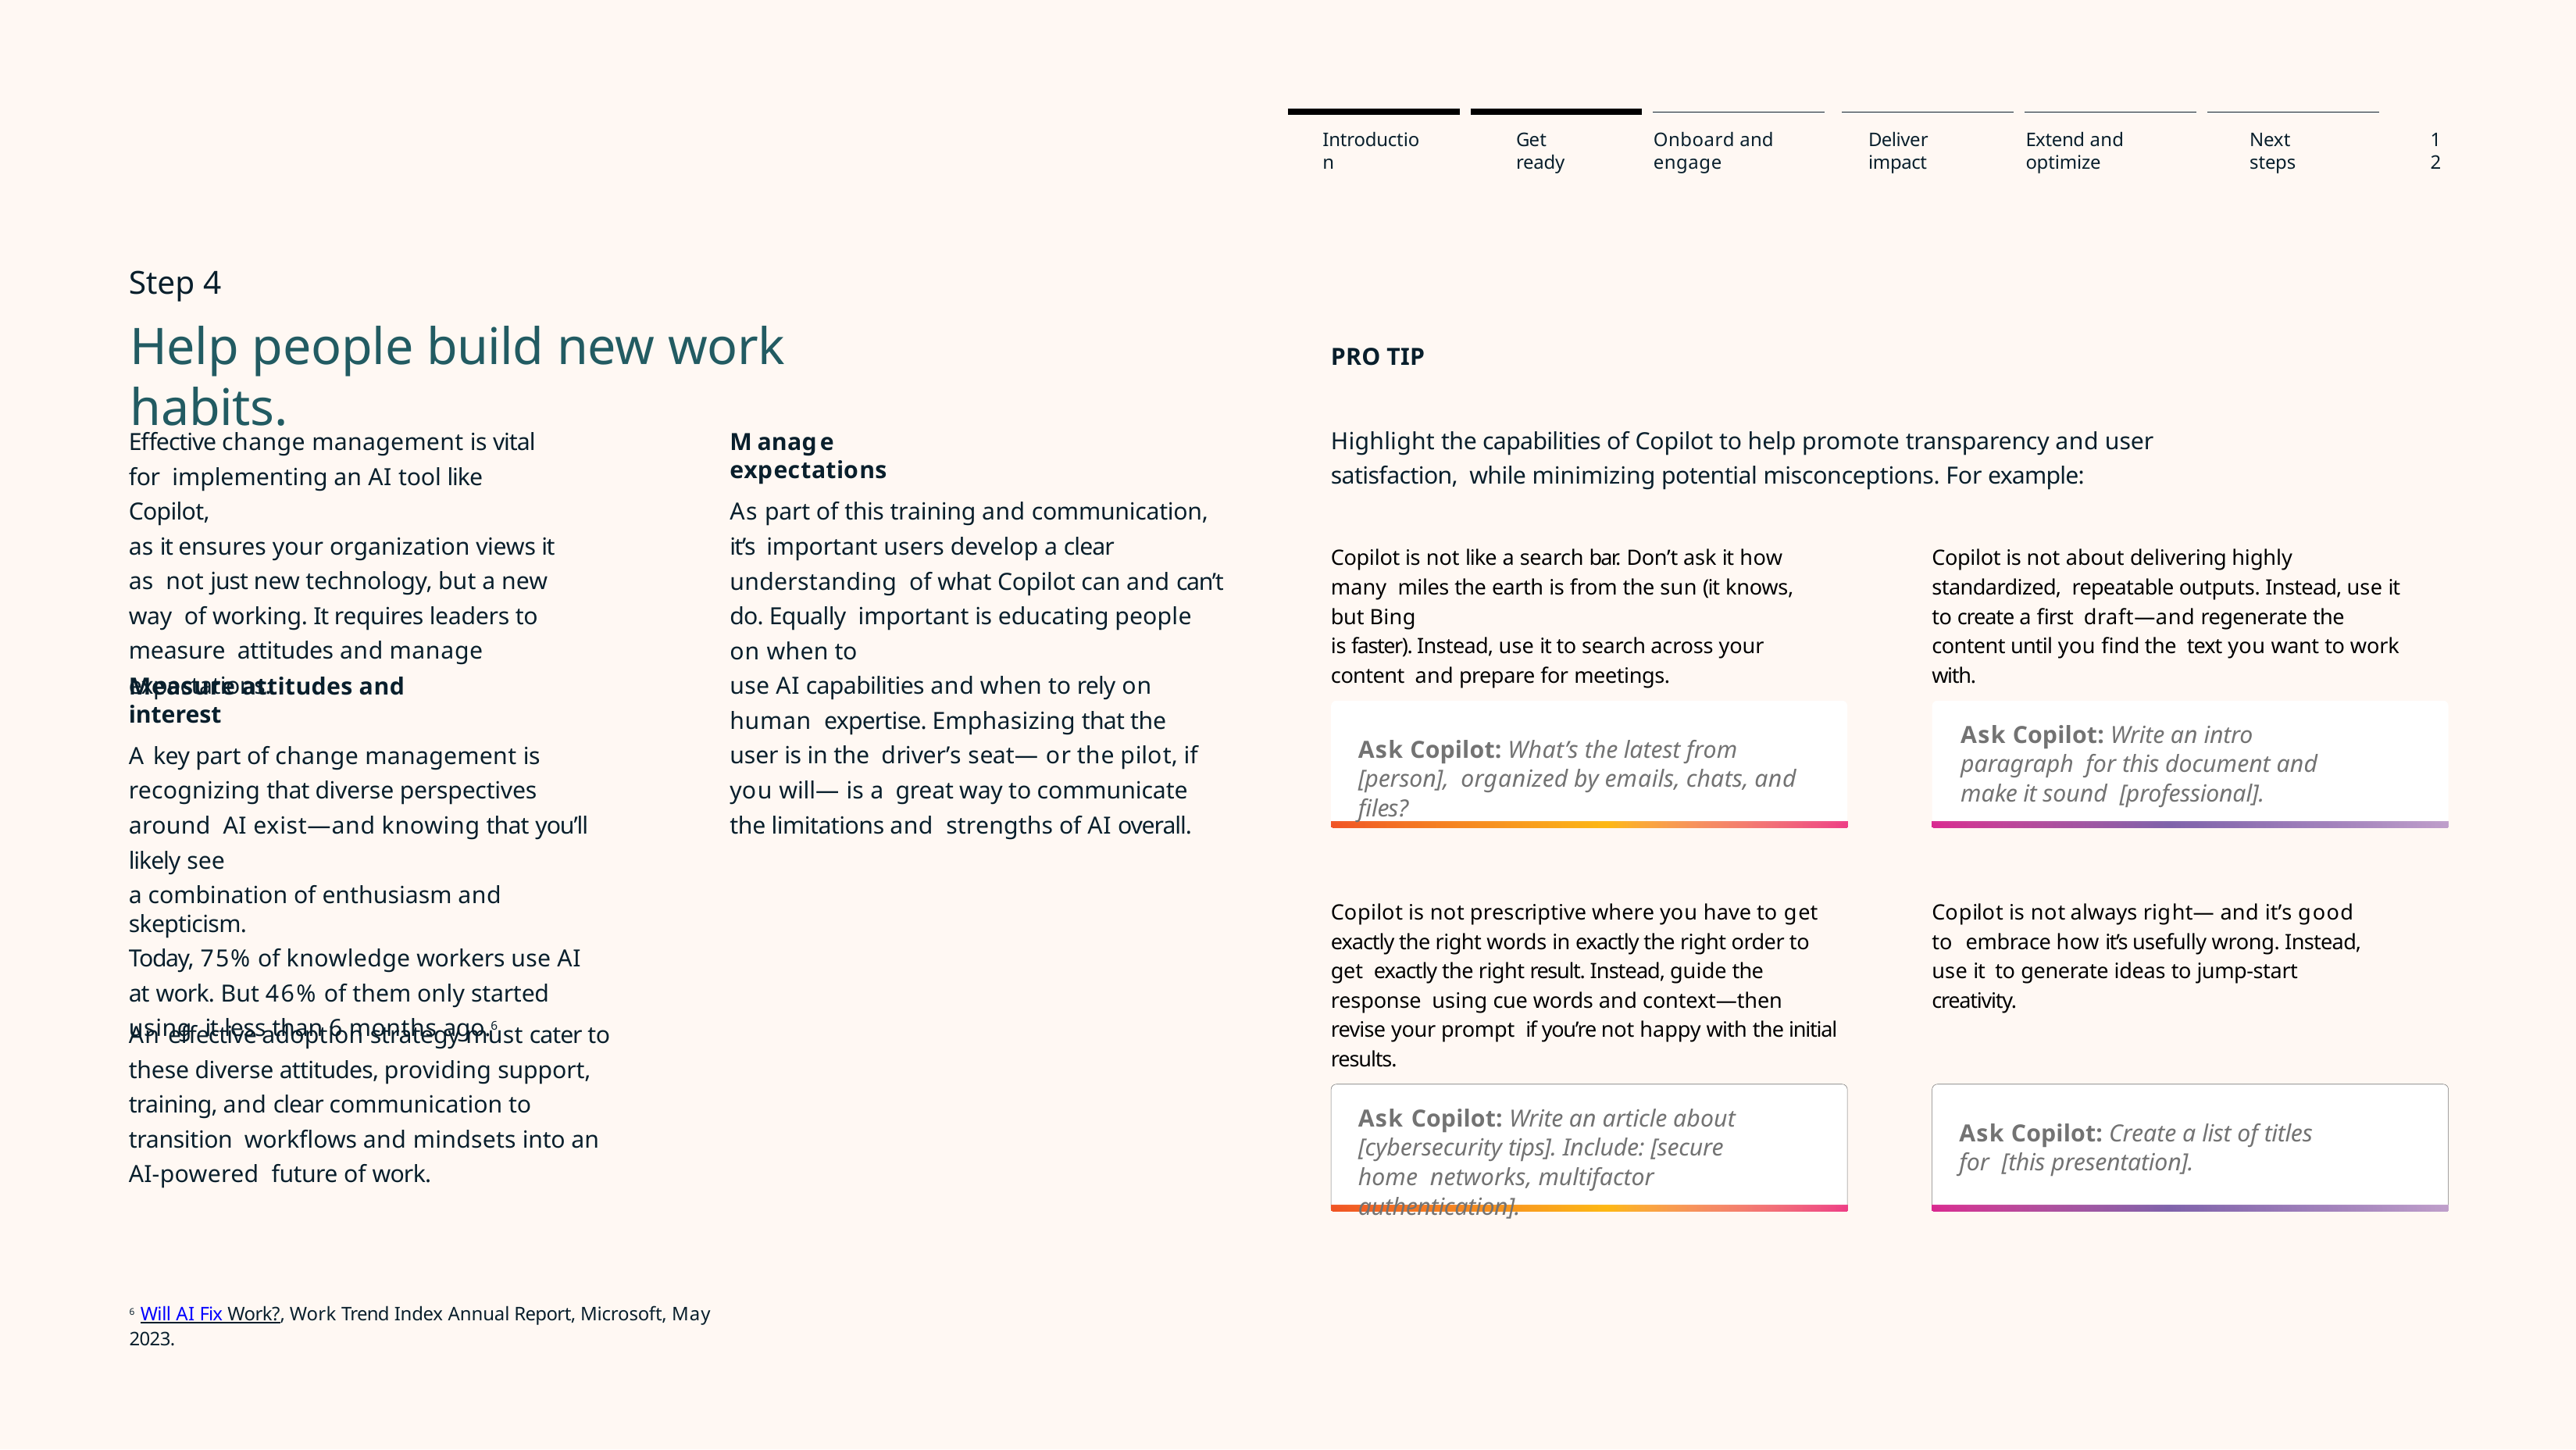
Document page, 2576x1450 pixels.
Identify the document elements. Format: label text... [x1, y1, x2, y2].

text_box Copilot is not like a search bar. Don’t ask it how many miles the earth is from the sun (it knows, but Bing is faster). Instead, use it to search across your content and prepare for meetings. [1329, 538, 1848, 701]
text_box Step 4 [127, 260, 223, 301]
text_box Next steps [2248, 126, 2339, 173]
text_box Manage expectations [728, 424, 974, 484]
text_box Get ready [1515, 126, 1599, 173]
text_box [1330, 1084, 1848, 1212]
text_box PRO TIP [1329, 339, 1425, 370]
text_box Copilot is not always right—and it’s good to embrace how it’s usefully wrong. Instead, use it to generate ideas to jump-start creativity. [1930, 892, 2375, 1012]
text_box Copilot is not about delivering highly standardized, repeatable outputs. Instead, use it to create a first draft—and regenerate the content until you find the text you want to work with. [1930, 538, 2449, 701]
text_box Copilot is not prescriptive where you have to get exactly the right words in exactly the right order to get exactly the right result. Instead, guide the response using cue words and context—then revise your prompt if you’re not happy with the initial results. [1329, 892, 1839, 1071]
text_box 6 Will AI Fix Work?, Work Trend Index Annual Report, Microsoft, May 2023. [124, 1300, 741, 1350]
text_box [1932, 1084, 2449, 1212]
text_box Deliver impact [1867, 126, 1989, 173]
text_box Highlight the capabilities of Copilot to help promote transparency and user satisfaction, while minimizing potential misconceptions. For example: [1329, 417, 2254, 489]
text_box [1330, 700, 1848, 828]
text_box An effective adoption strategy must cater to these diverse attitudes, providing support, training, and clear communication to transition workflows and mindsets into an AI-powered future of work. [127, 1012, 623, 1188]
text_box Onboard and engage [1651, 126, 1833, 173]
text_box A key part of change management is recognizing that diverse perspectives around AI exist—and knowing that you’ll likely see a combination of enthusiasm and skepticism. Today, 75% of knowledge workers use AI at work. But 46% of them only started using it less than 6 months ago.6 [123, 732, 607, 1041]
text_box 12 [2428, 126, 2449, 173]
text_box Extend and optimize [2024, 126, 2197, 173]
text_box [1932, 700, 2449, 828]
text_box As part of this training and communication, it’s important users develop a clear understanding of what Copilot can and can’t do. Equally important is educating people on when to use AI capabilities and when to rely on human expertise. Emphasizing that the user is in the driver’s seat—or the pilot, if you will—is a great way to communicate the limitations and strengths of AI overall. [728, 488, 1225, 838]
text_box Effective change management is vital for implementing an AI tool like Copilot, as it ensures your organization views it as not just new technology, but a new way of working. It requires leaders to measure attitudes and manage expectations. [127, 418, 568, 699]
text_box Help people build new work habits. [128, 312, 890, 436]
text_box Introduction [1321, 126, 1427, 173]
text_box Measure attitudes and interest [127, 669, 476, 728]
